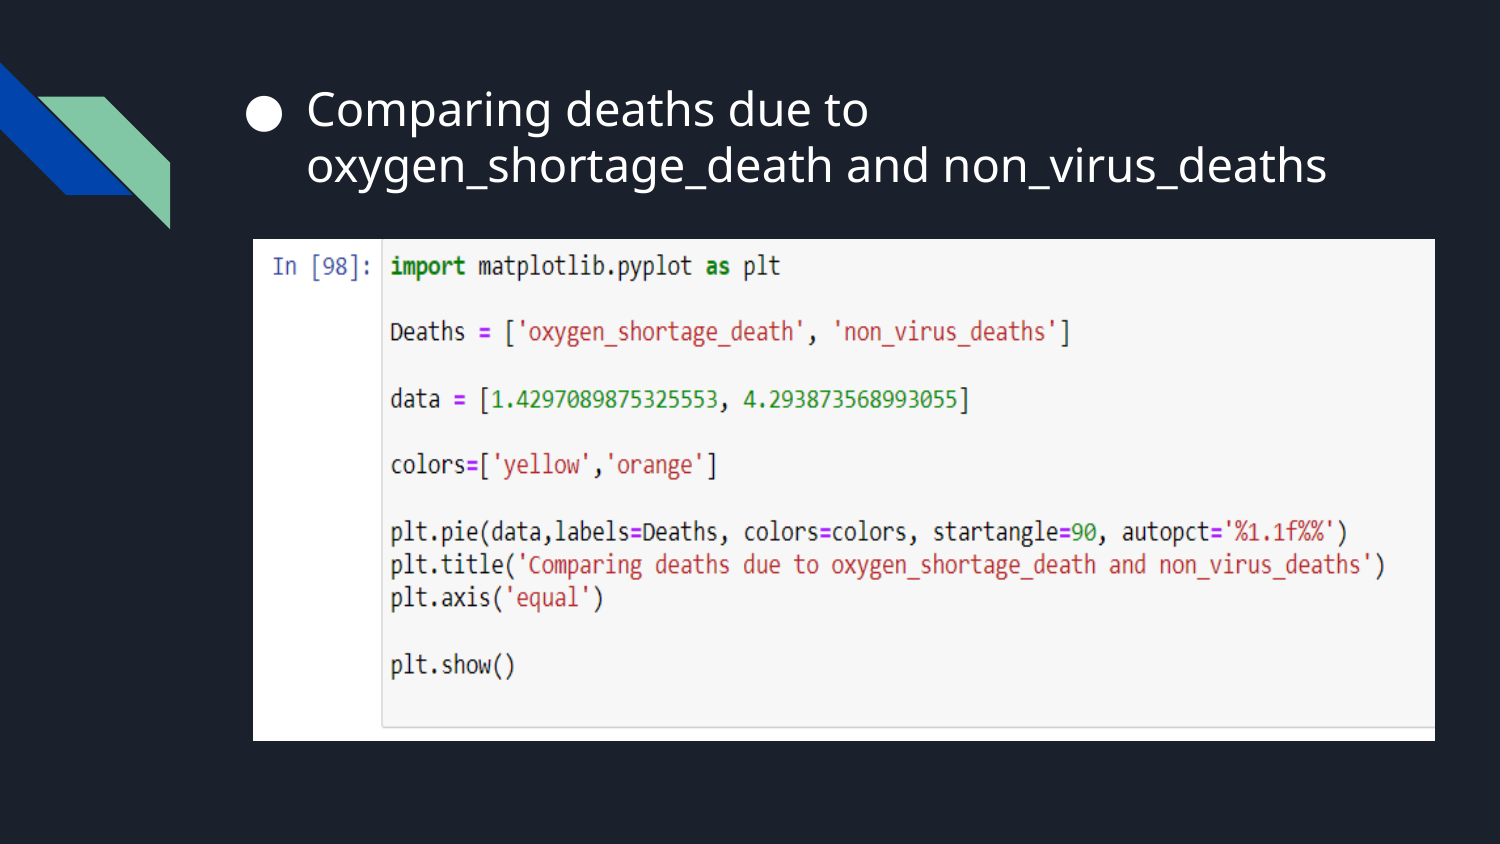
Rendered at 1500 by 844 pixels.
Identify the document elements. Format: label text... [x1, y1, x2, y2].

title Comparing deaths due to oxygen_shortage_death and non_virus_deaths [212, 64, 1368, 215]
picture [253, 239, 1435, 742]
